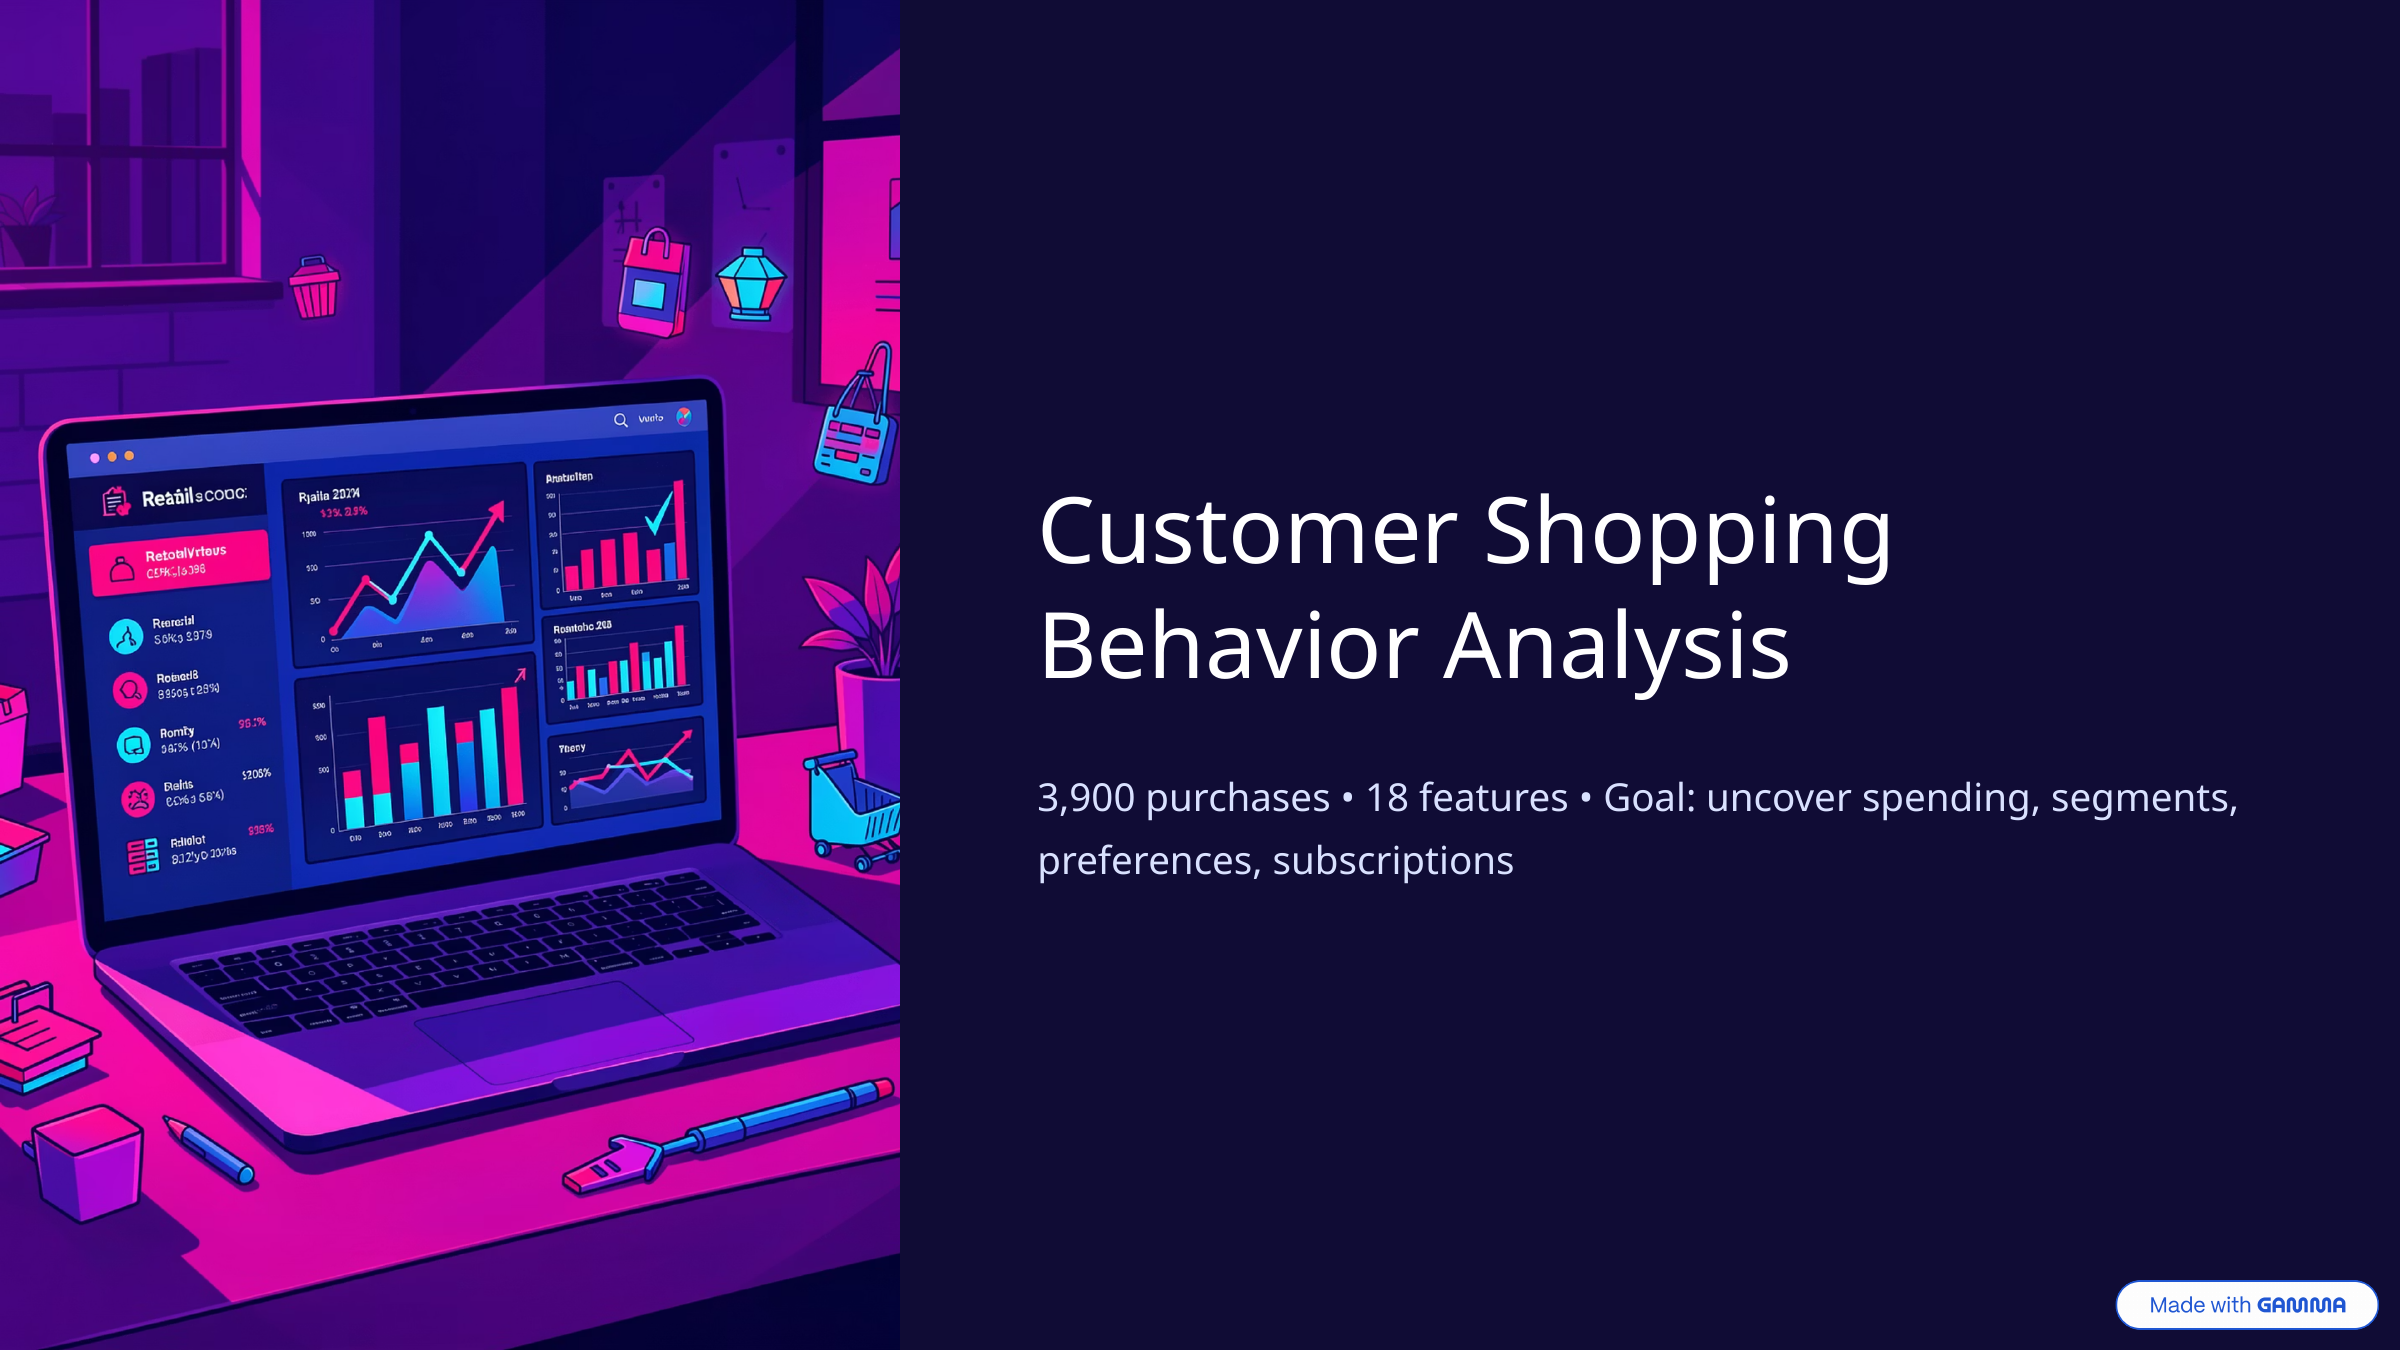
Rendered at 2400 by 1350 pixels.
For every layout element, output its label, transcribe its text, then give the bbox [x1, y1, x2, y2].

picture [879, 818, 883, 829]
text_box Customer Shopping Behavior Analysis [1037, 467, 2263, 699]
picture [0, 0, 900, 1350]
picture [2106, 1271, 2389, 1339]
picture [895, 810, 900, 824]
picture [873, 817, 877, 830]
text_box 3,900 purchases • 18 features • Goal: uncover spending, segments, preferences, subscriptions [1037, 757, 2263, 883]
